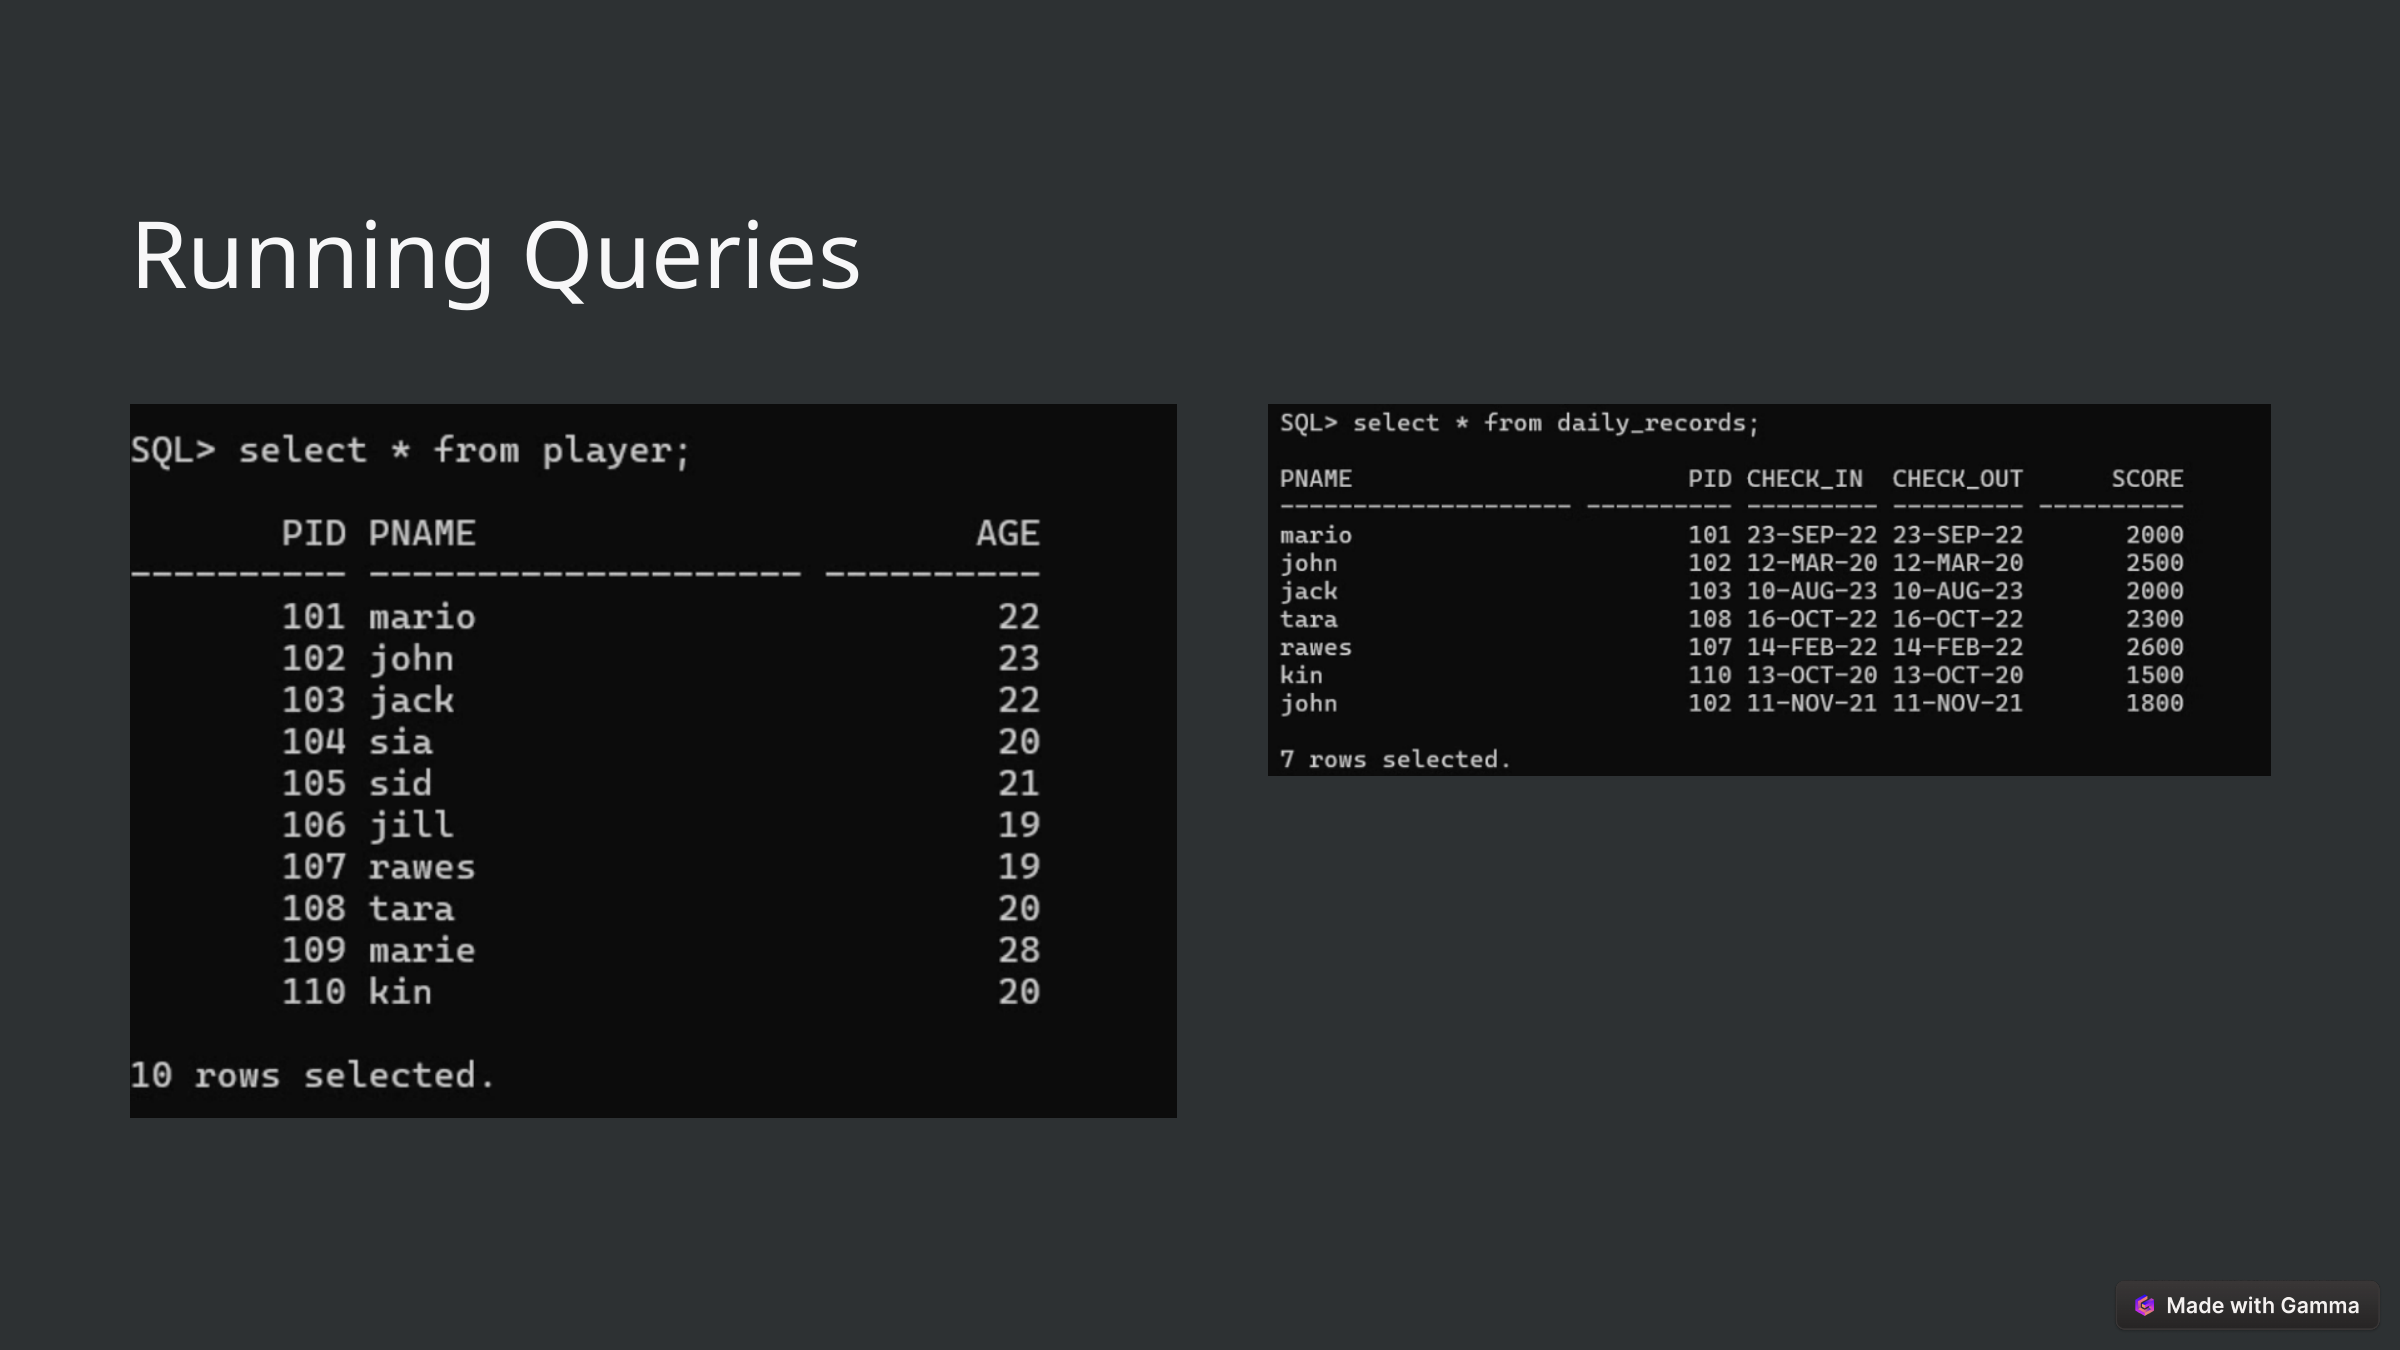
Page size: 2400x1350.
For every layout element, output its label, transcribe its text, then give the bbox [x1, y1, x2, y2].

text_box Running Queries [130, 190, 1061, 308]
picture [1268, 404, 2271, 776]
picture [130, 404, 1177, 1118]
picture [2106, 1271, 2389, 1339]
